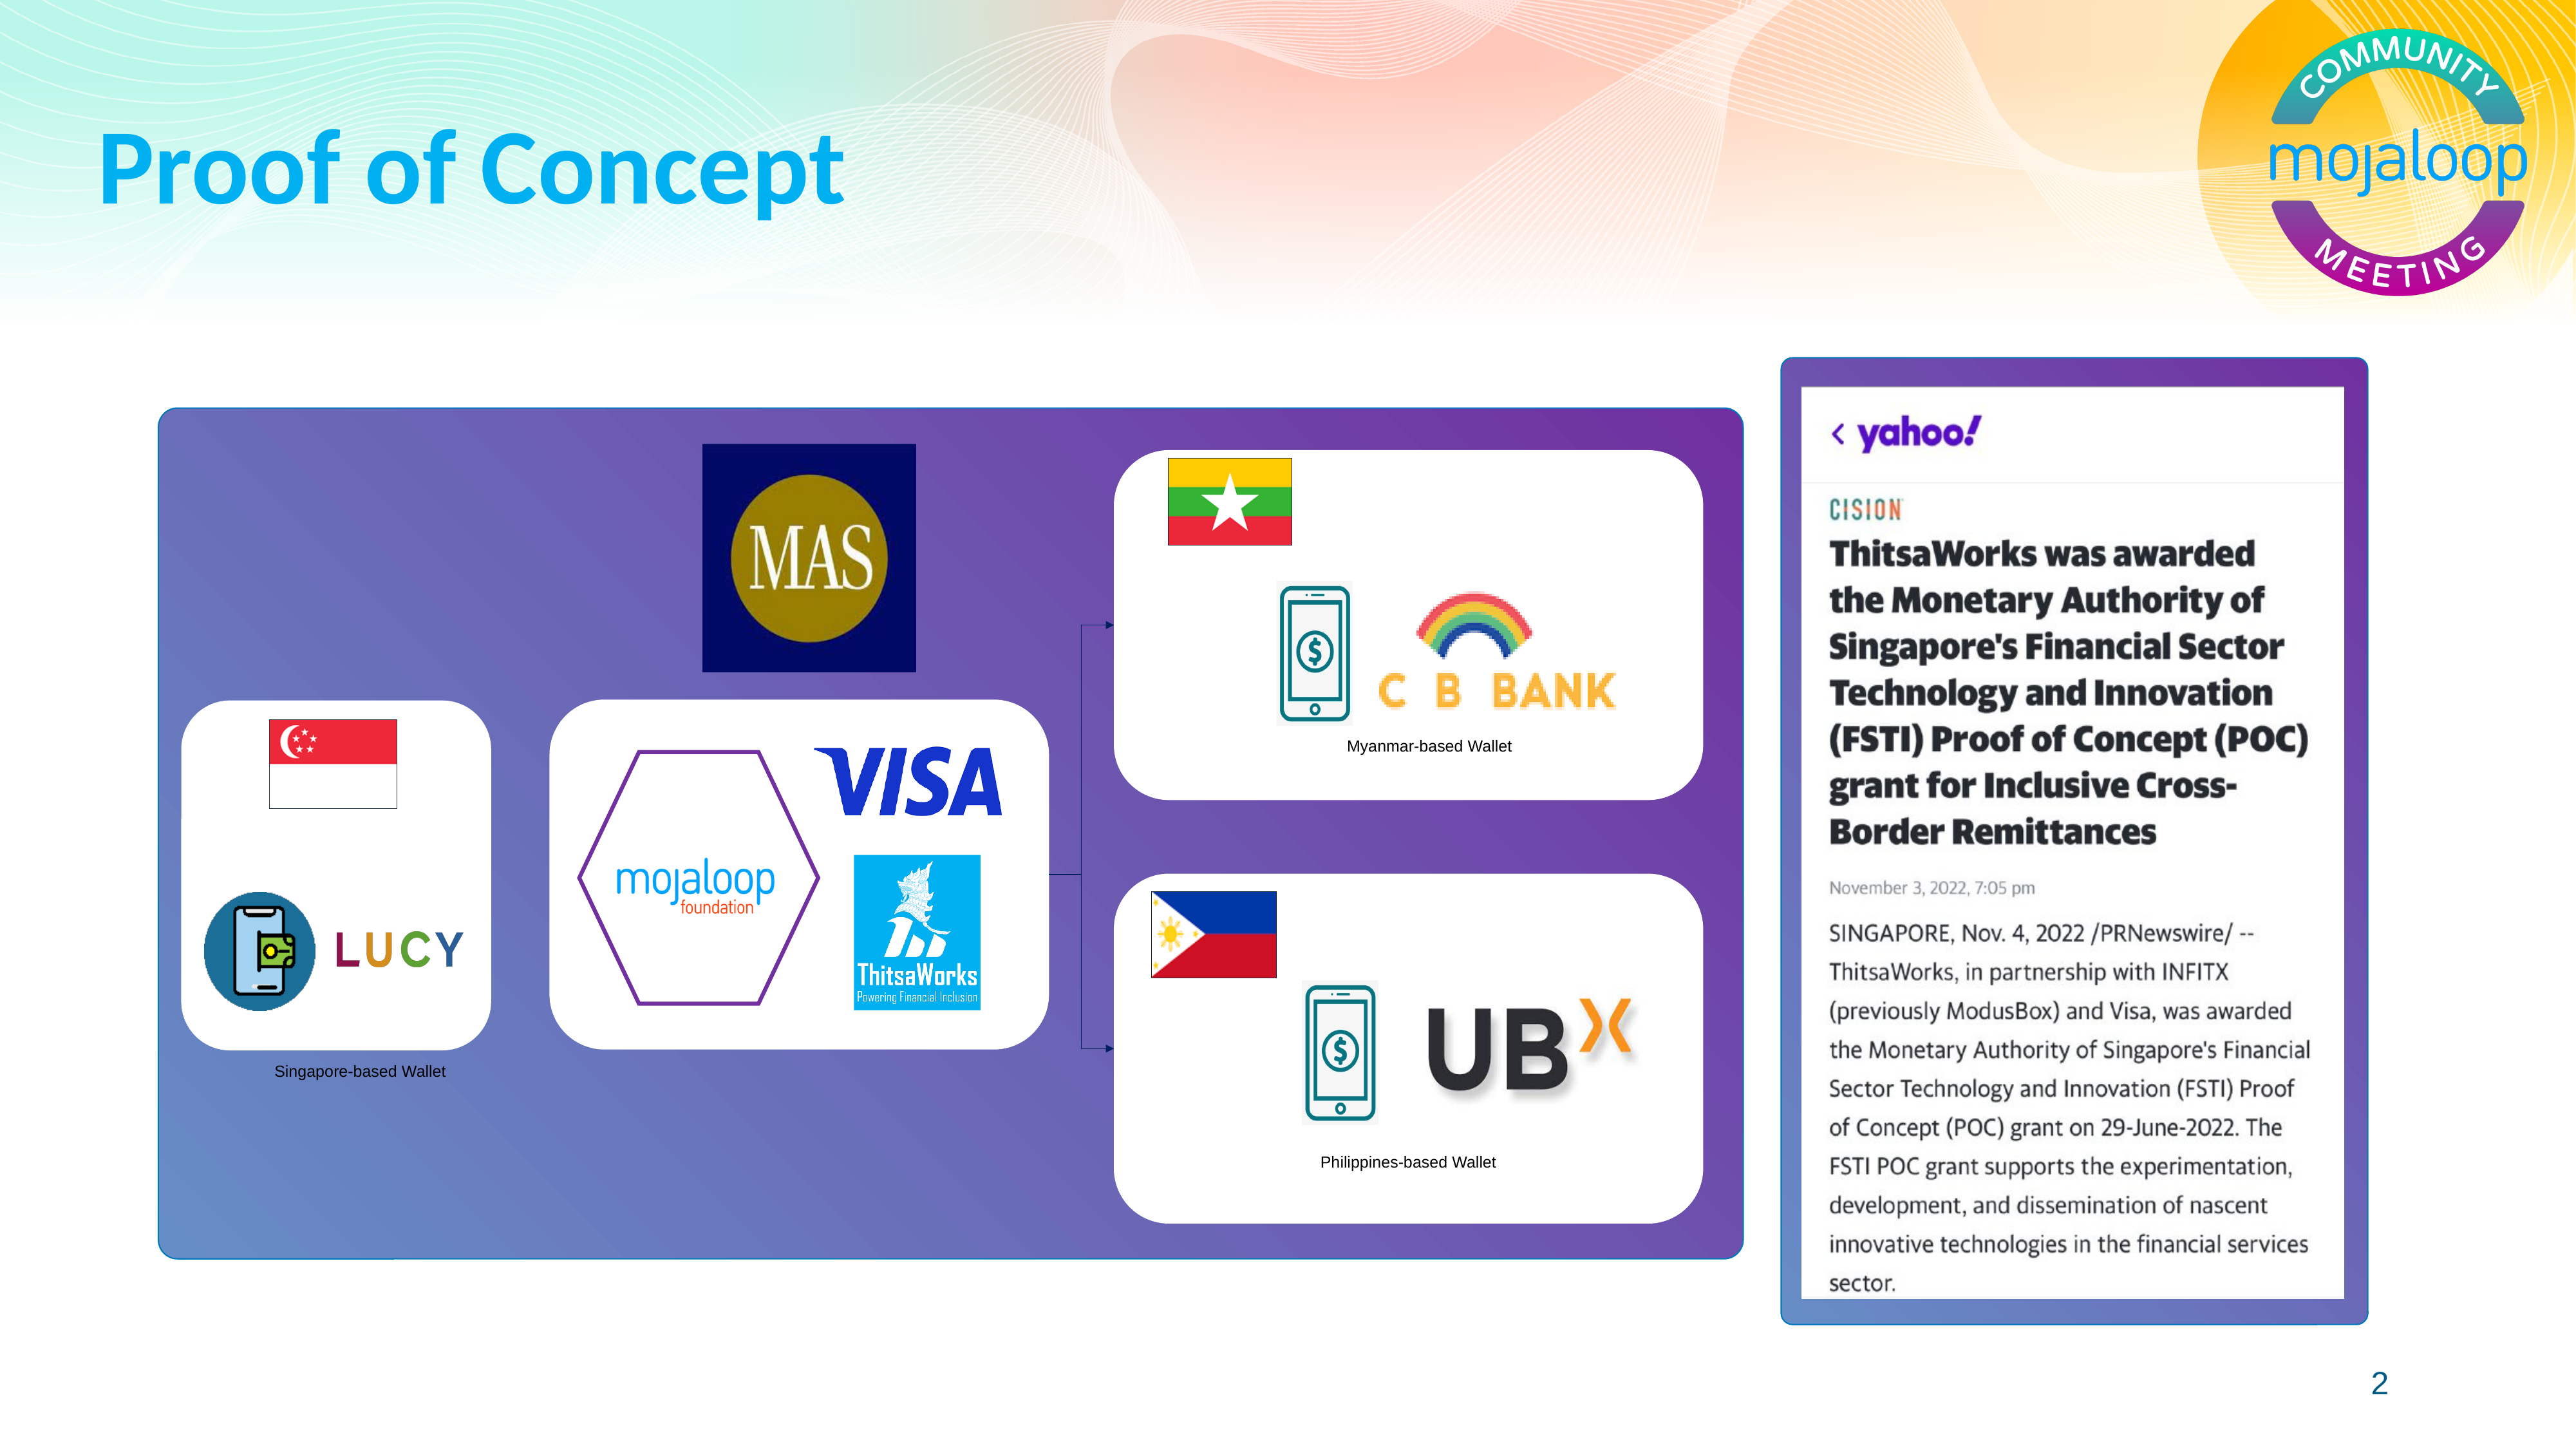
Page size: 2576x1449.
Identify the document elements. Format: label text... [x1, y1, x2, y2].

picture [0, 0, 2576, 1343]
title Proof of Concept [88, 92, 1390, 245]
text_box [158, 357, 2368, 1325]
slide_number 2 [1819, 1343, 2399, 1421]
